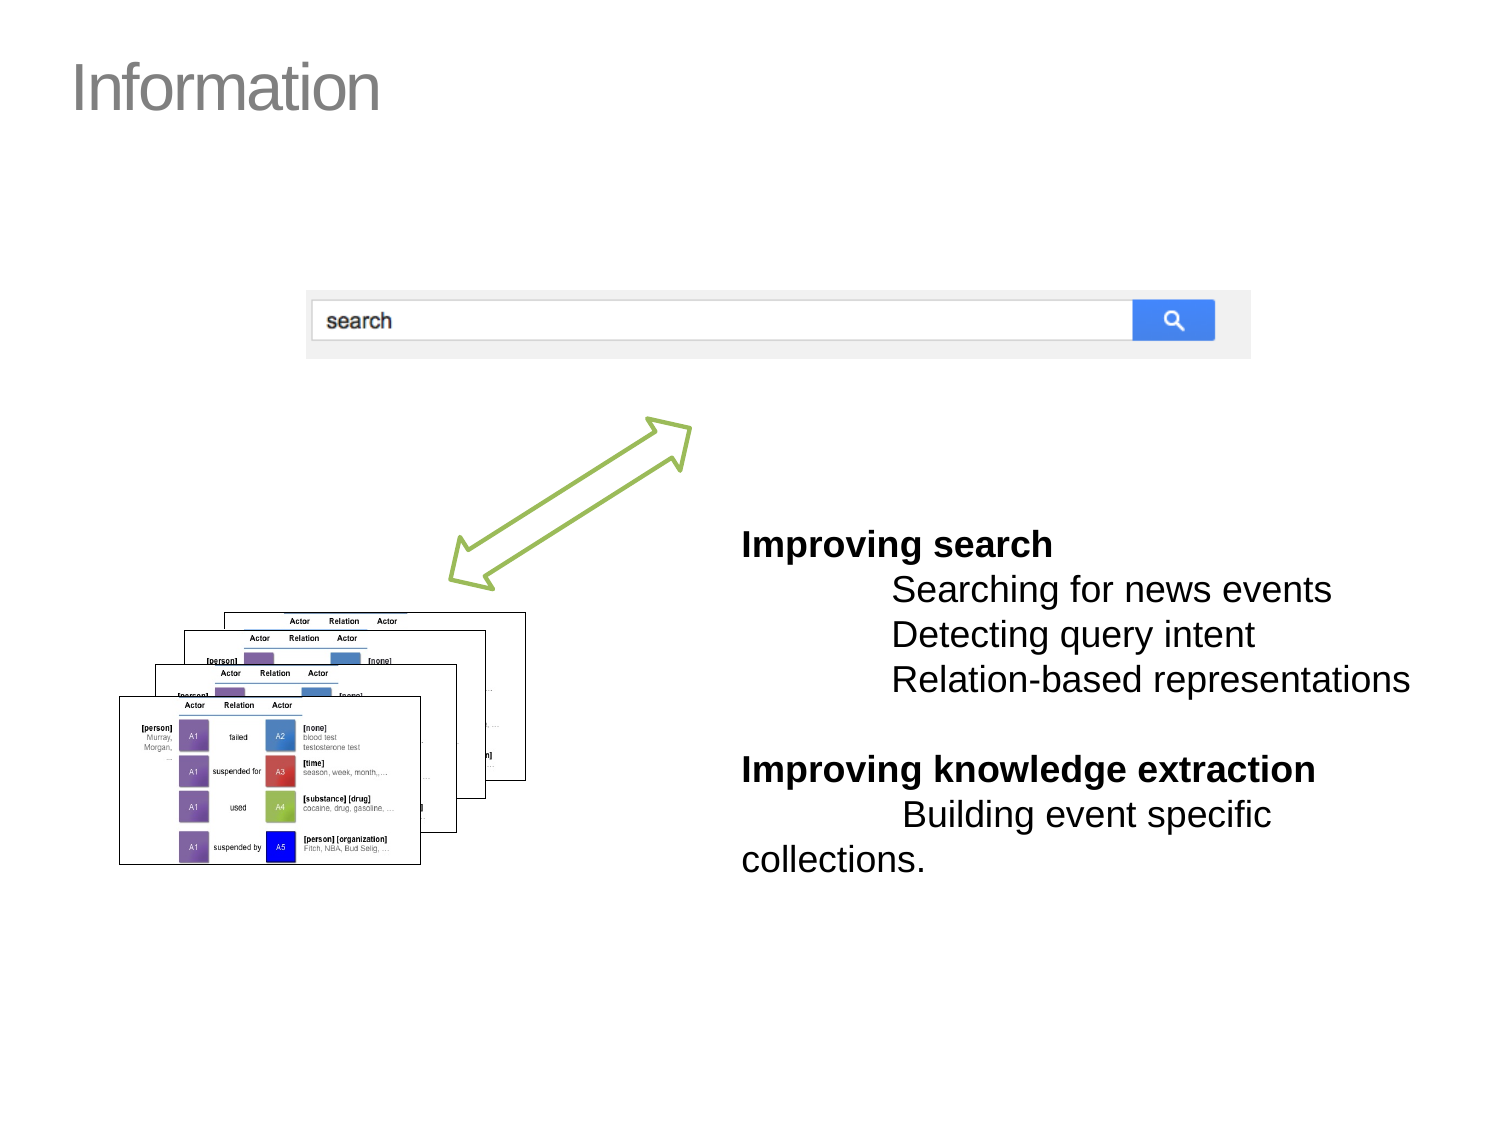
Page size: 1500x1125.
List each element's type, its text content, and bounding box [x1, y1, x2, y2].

text_box [448, 416, 692, 592]
text_box Improving search Searching for news events Detecting query intent Relation-based representations Improving knowledge extraction Building event specific collections. [726, 513, 1430, 933]
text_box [119, 612, 526, 865]
title Information [55, 2, 1451, 166]
picture [305, 290, 1252, 360]
